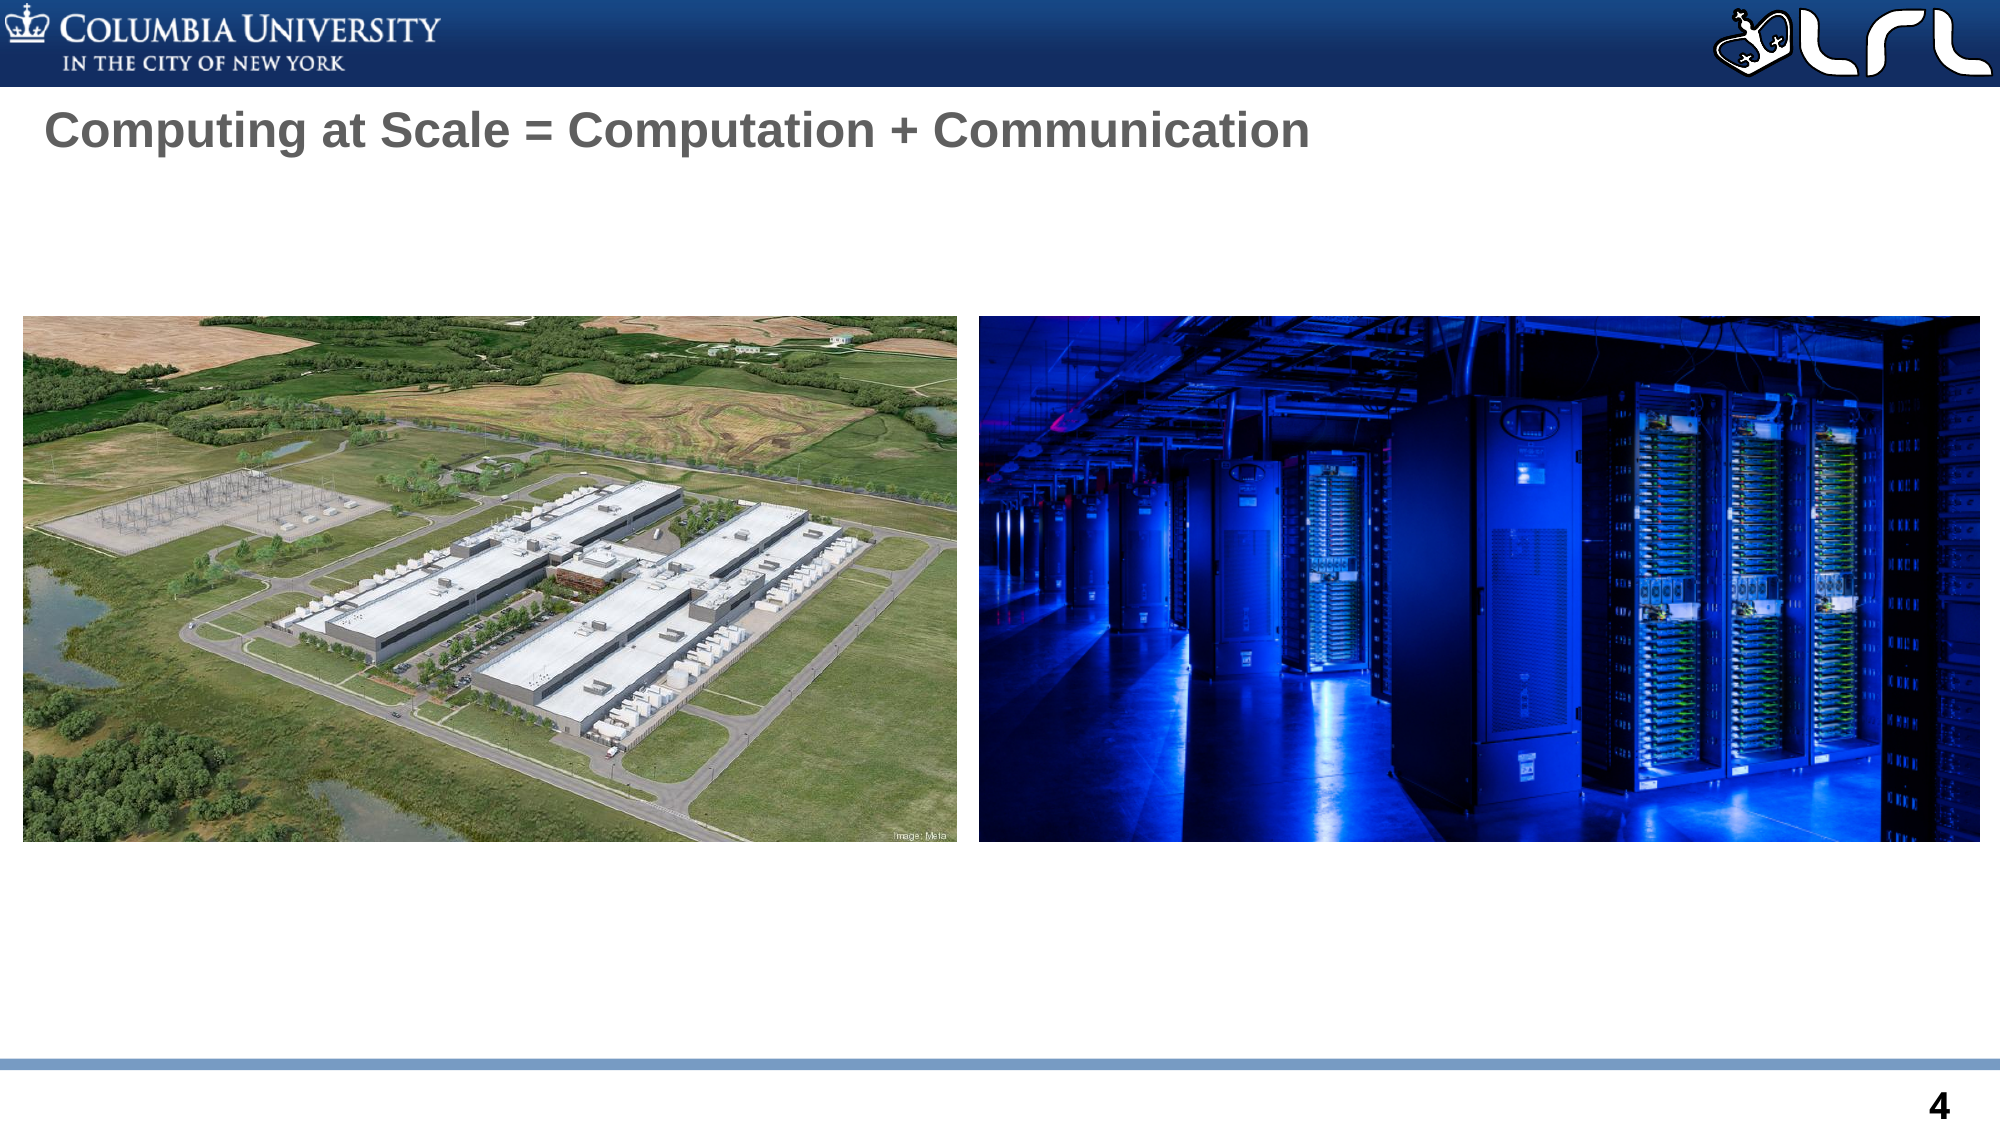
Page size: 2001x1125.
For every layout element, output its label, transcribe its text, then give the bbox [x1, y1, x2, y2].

picture [978, 315, 1980, 842]
picture [0, 0, 2000, 87]
picture [23, 315, 957, 842]
title Computing at Scale = Computation + Communication [29, 82, 1863, 188]
